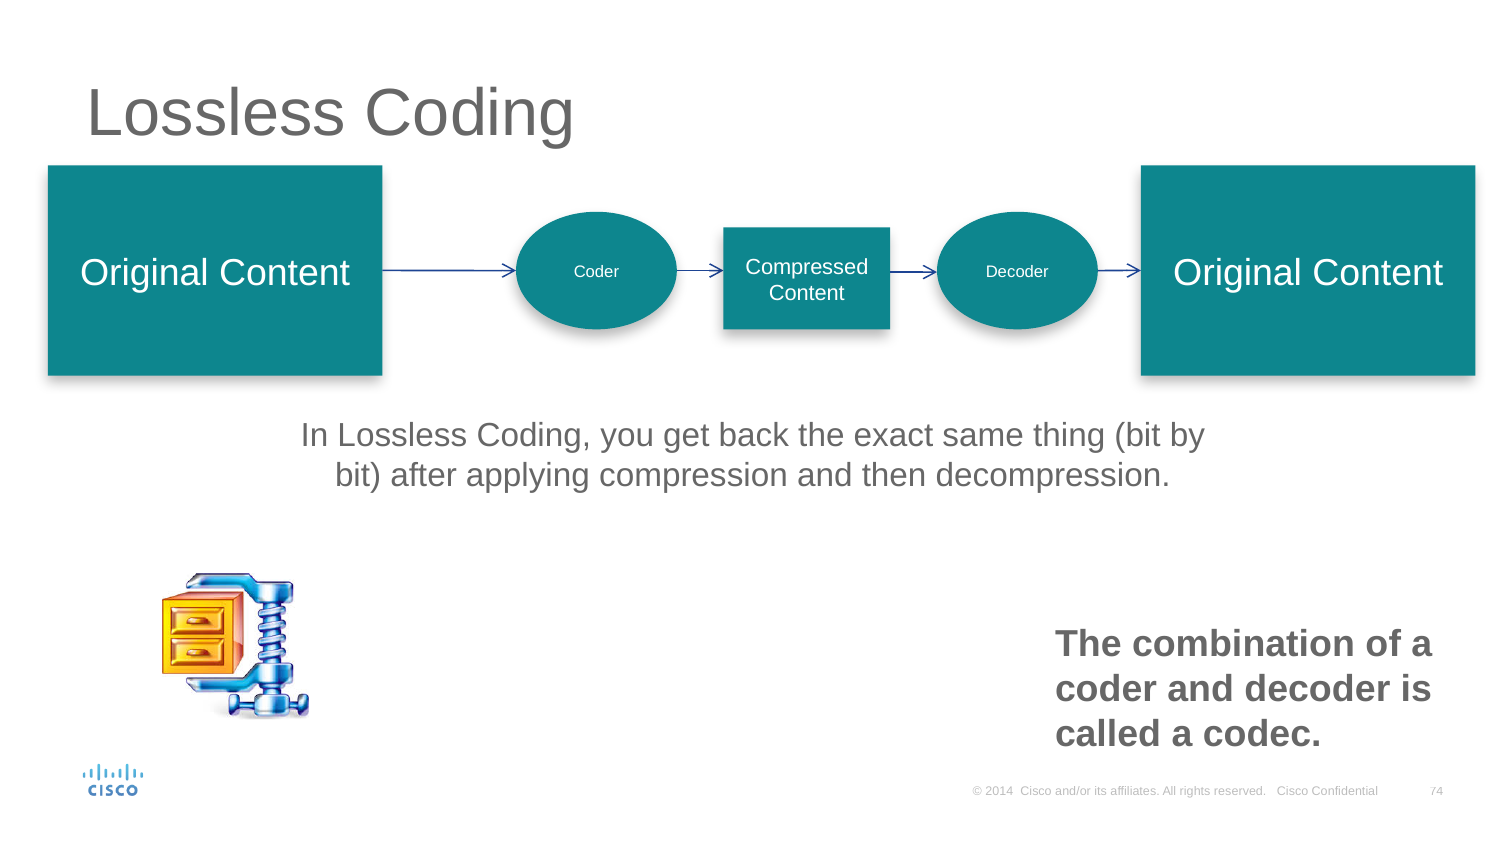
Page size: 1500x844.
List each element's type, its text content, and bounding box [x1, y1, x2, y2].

text_box Compressed Content [721, 225, 892, 331]
text_box Original Content [1139, 163, 1477, 378]
picture [77, 758, 149, 803]
text_box Original Content [46, 163, 384, 378]
text_box Coder [514, 209, 679, 332]
title Lossless Coding [71, 55, 1441, 176]
text_box Decoder [934, 209, 1100, 332]
text_box The combination of a coder and decoder is called a codec. [1040, 611, 1457, 762]
text_box In Lossless Coding, you get back the exact same thing (bit by bit) after applying compression and then decompression. [265, 406, 1242, 501]
picture [162, 573, 309, 721]
